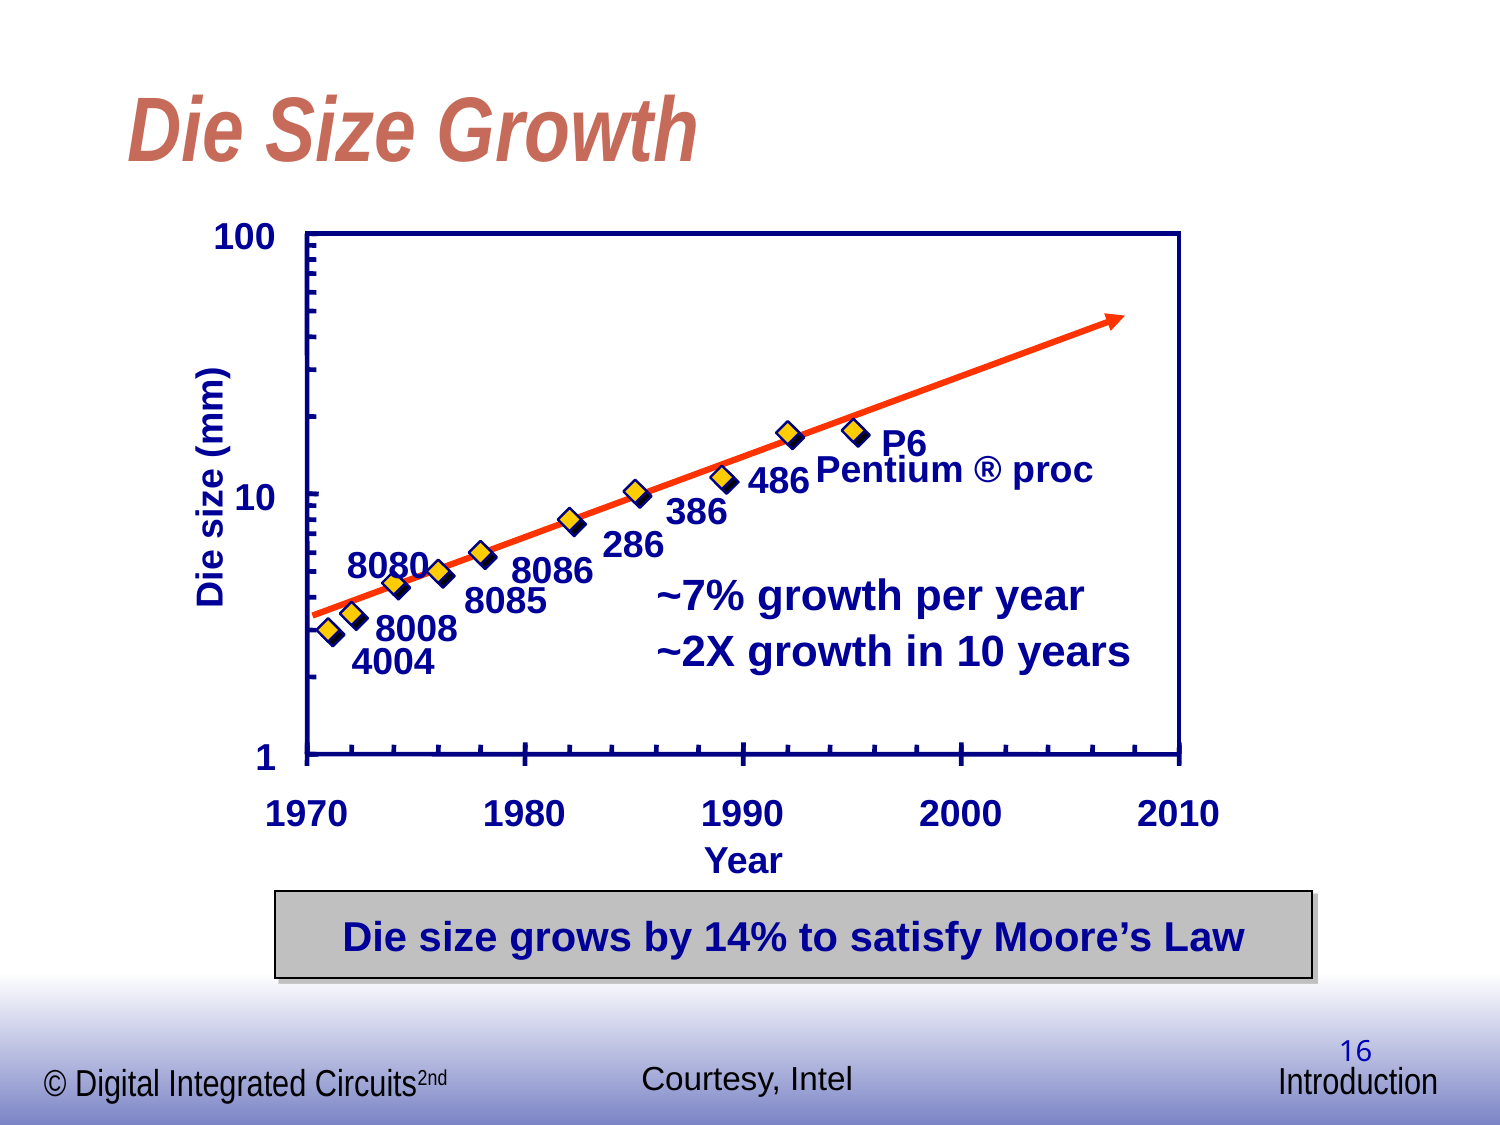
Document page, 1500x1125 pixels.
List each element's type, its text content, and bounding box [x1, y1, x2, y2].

text_box Courtesy, Intel [626, 1049, 869, 1105]
text_box [557, 507, 582, 532]
text_box [570, 520, 586, 537]
slide_number 16 [1074, 1025, 1388, 1100]
text_box [481, 553, 497, 569]
text_box Pentium ® proc [815, 444, 1094, 490]
text_box [328, 630, 345, 647]
text_box ~7% growth per year [656, 566, 1086, 620]
text_box 100 [213, 212, 276, 258]
text_box 8008 [375, 604, 459, 650]
text_box 8080 [346, 540, 431, 586]
text_box P6 [881, 418, 928, 464]
text_box [439, 572, 455, 588]
text_box [431, 559, 451, 584]
text_box 8086 [511, 545, 595, 591]
text_box 1990 [700, 789, 785, 835]
text_box 8085 [464, 576, 548, 622]
text_box 4004 [351, 636, 435, 682]
text_box 2000 [919, 789, 1003, 835]
text_box [646, 561, 1168, 687]
text_box [710, 465, 734, 486]
text_box 2010 [1137, 789, 1221, 835]
text_box 1970 [264, 789, 349, 835]
text_box 486 [747, 456, 811, 502]
text_box [841, 418, 866, 443]
title Die Size Growth [112, 50, 1388, 188]
text_box [776, 421, 800, 445]
text_box [316, 618, 340, 642]
text_box Die size (mm) [184, 366, 230, 609]
text_box Year [704, 836, 784, 882]
text_box [854, 431, 870, 444]
text_box 386 [665, 486, 728, 532]
text_box [788, 433, 805, 450]
text_box [384, 586, 403, 595]
text_box [352, 614, 368, 630]
text_box [468, 540, 493, 565]
text_box [623, 479, 647, 504]
text_box 1980 [482, 789, 567, 835]
text_box 286 [602, 519, 665, 565]
text_box 1 [255, 733, 277, 779]
text_box [393, 586, 411, 600]
text_box [308, 233, 1180, 754]
text_box [636, 491, 652, 508]
text_box ~2X growth in 10 years [656, 622, 1132, 676]
text_box [727, 477, 739, 493]
text_box Die size grows by 14% to satisfy Moore’s Law [274, 890, 1313, 979]
text_box [339, 601, 364, 626]
text_box 10 [234, 472, 276, 518]
